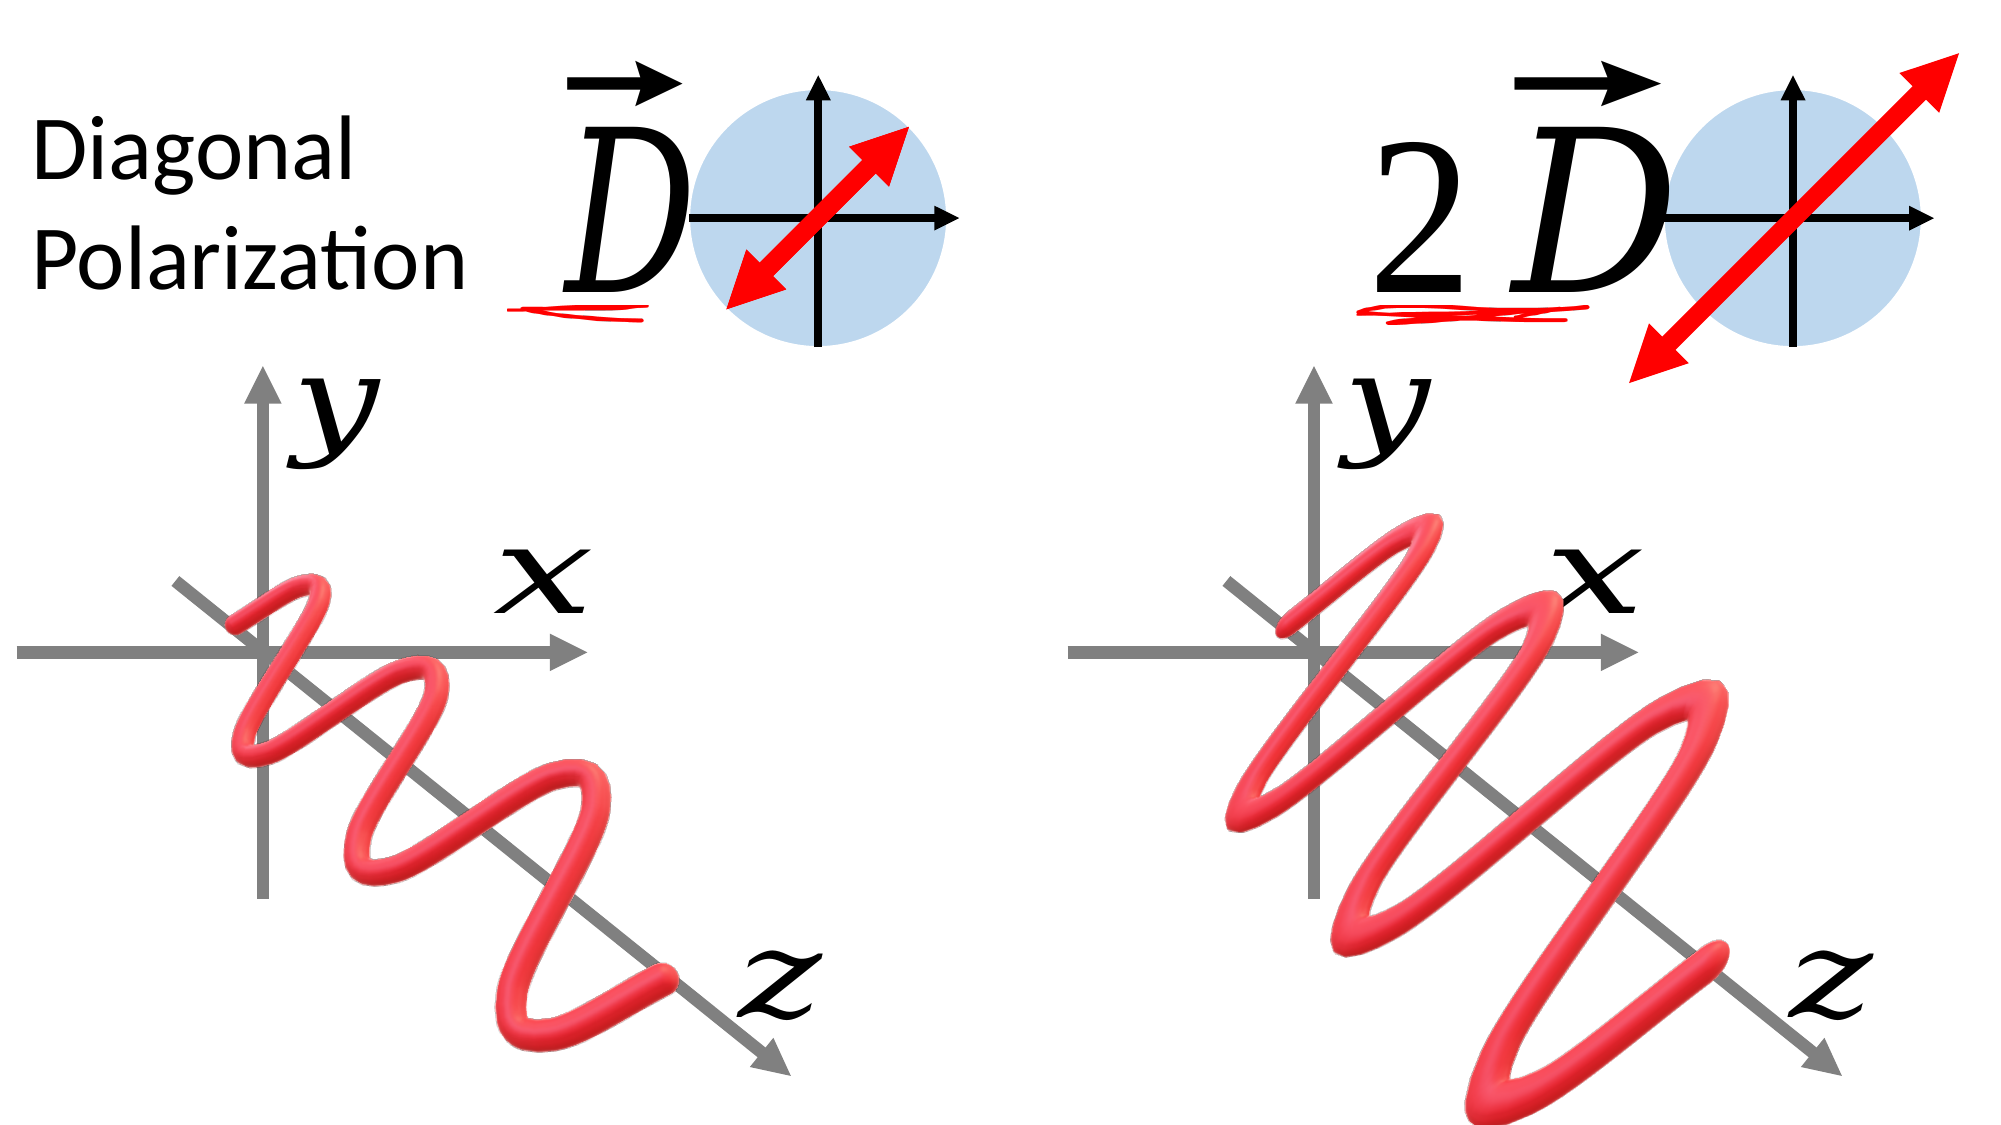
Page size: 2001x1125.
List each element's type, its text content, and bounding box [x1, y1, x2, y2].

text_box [1067, 335, 1884, 1125]
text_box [688, 75, 960, 348]
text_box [1629, 53, 1960, 384]
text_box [16, 335, 833, 1076]
picture [960, 305, 1598, 332]
text_box Diagonal Polarization [16, 80, 491, 316]
picture [507, 305, 688, 332]
